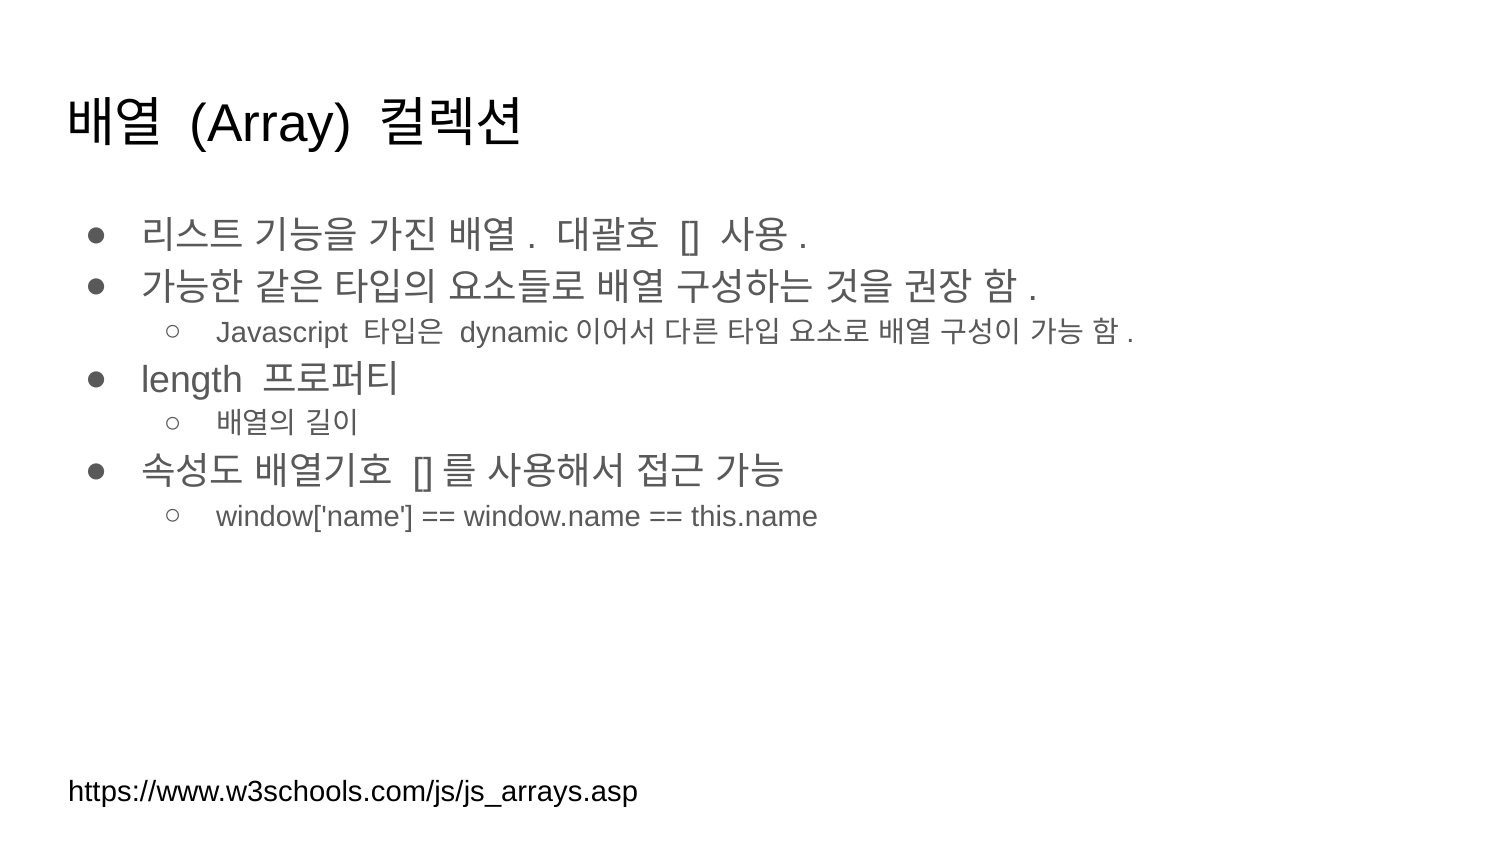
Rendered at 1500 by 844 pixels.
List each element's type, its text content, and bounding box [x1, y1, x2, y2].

title 배열 (Array) 컬렉션 [51, 72, 1449, 167]
list 리스트 기능을 가진 배열. 대괄호 [] 사용. 가능한 같은 타입의 요소들로 배열 구성하는 것을 권장 함. Javascript 타입은 dynamic이어서 다른 타입 요소로 배열 구성이 가능 함. length 프로퍼티 배열의 길이 속성도 배열기호 []를 사용해서 접근 가능 window['name'] == window.name == this.name [51, 189, 1449, 750]
text_box https://www.w3schools.com/js/js_arrays.asp [53, 764, 657, 815]
